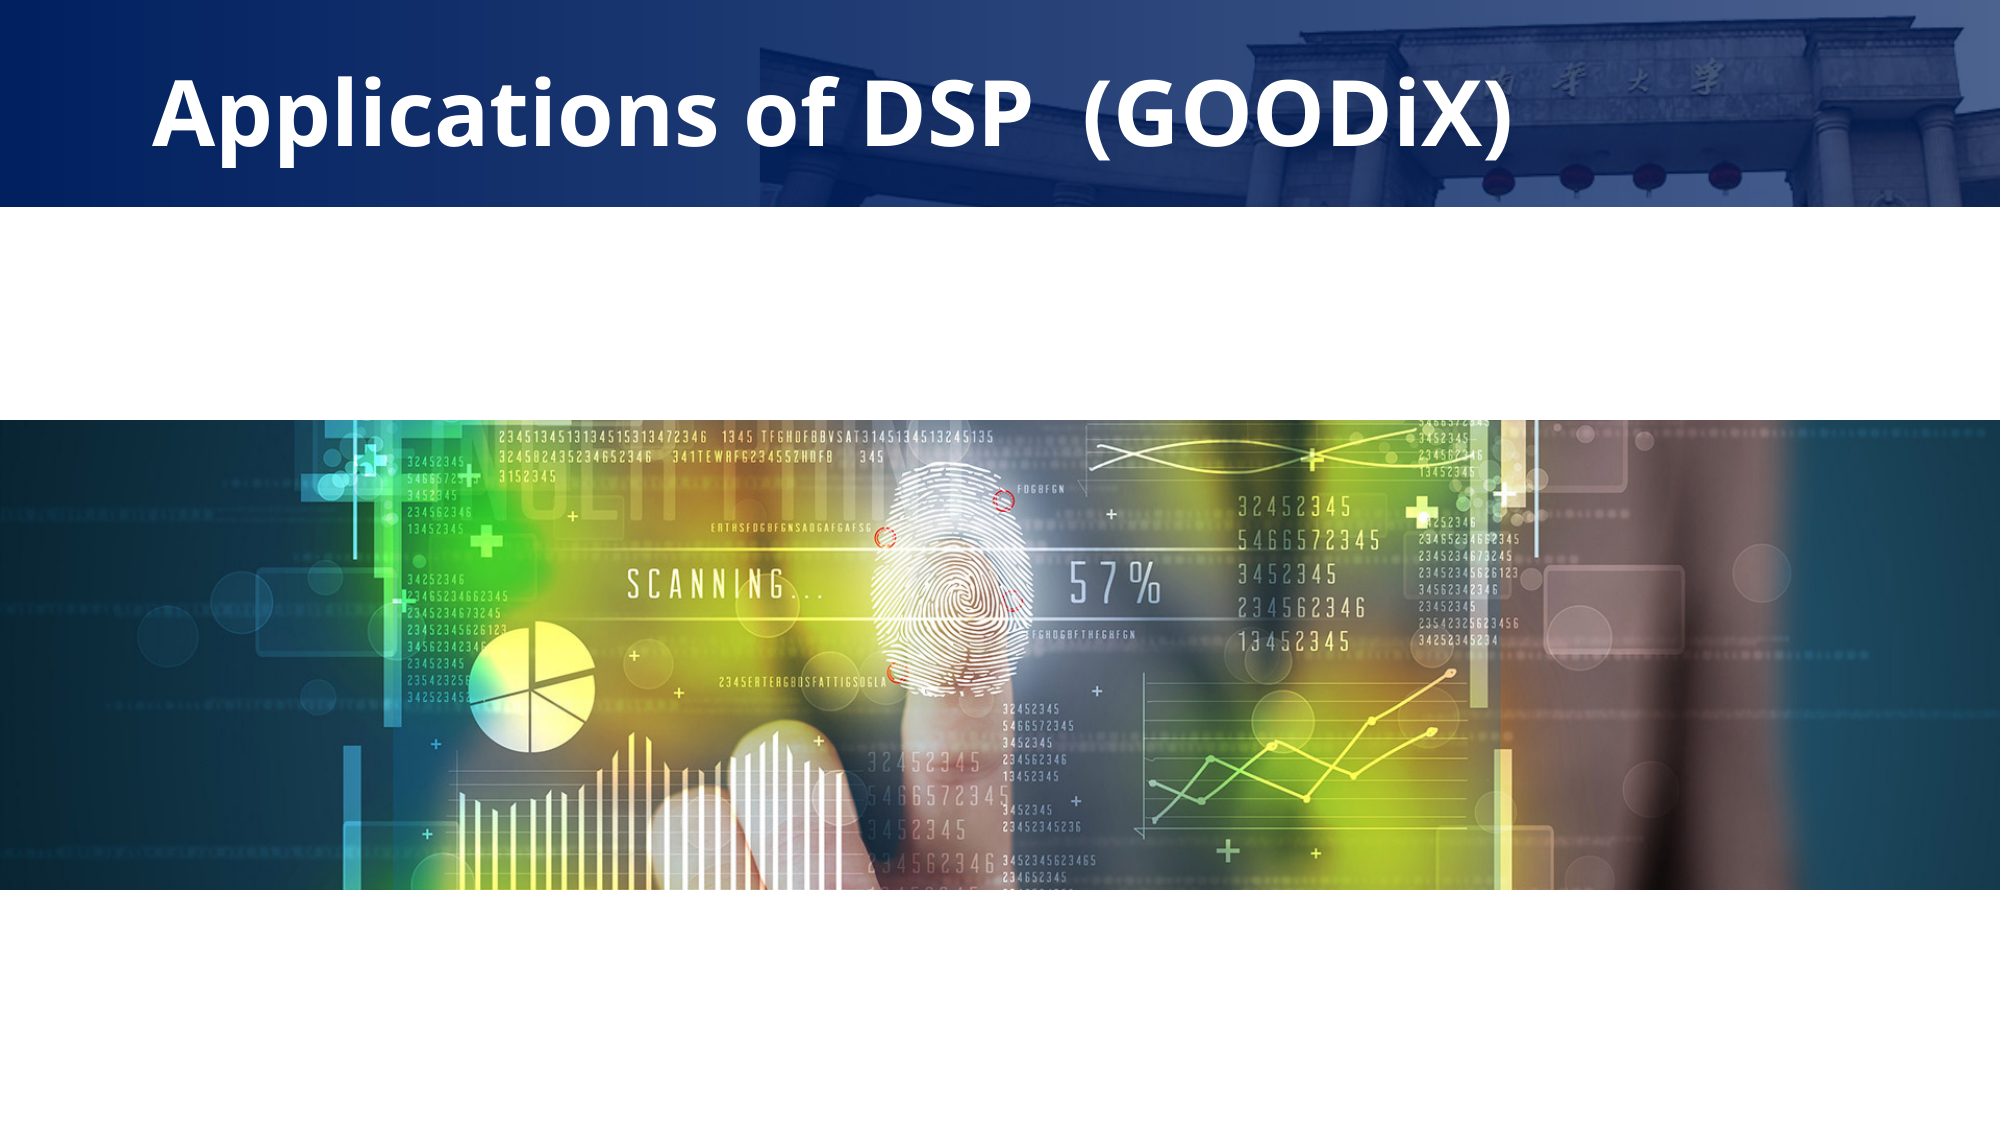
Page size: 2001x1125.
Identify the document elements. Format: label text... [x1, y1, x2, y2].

text_box Applications of DSP (GOODiX) [137, 59, 2000, 278]
picture [0, 420, 2000, 890]
